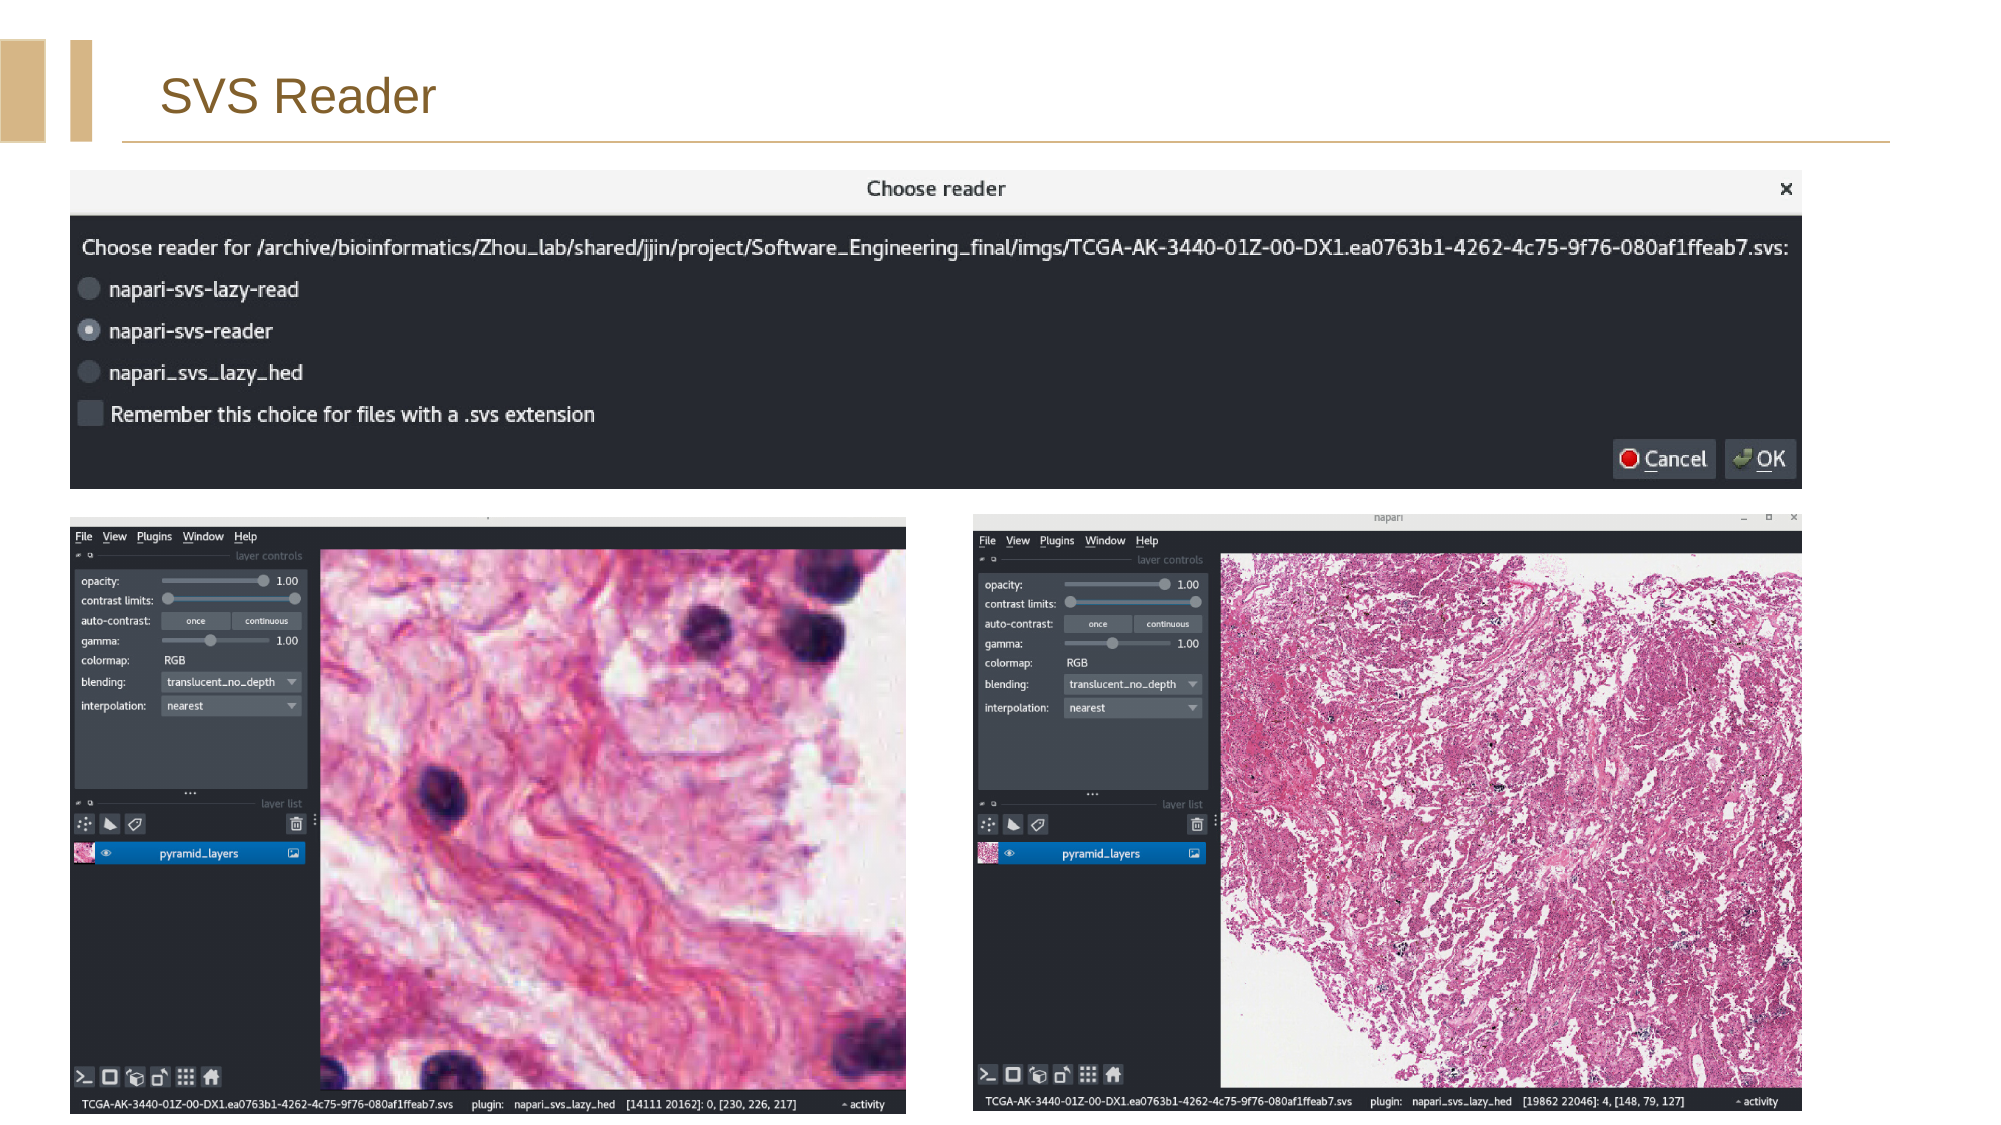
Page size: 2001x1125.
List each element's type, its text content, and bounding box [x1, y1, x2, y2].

picture [972, 513, 1802, 1112]
text_box SVS Reader [144, 56, 1648, 131]
picture [69, 517, 906, 1115]
text_box [0, 39, 46, 143]
picture [69, 169, 1802, 490]
text_box [70, 40, 93, 142]
